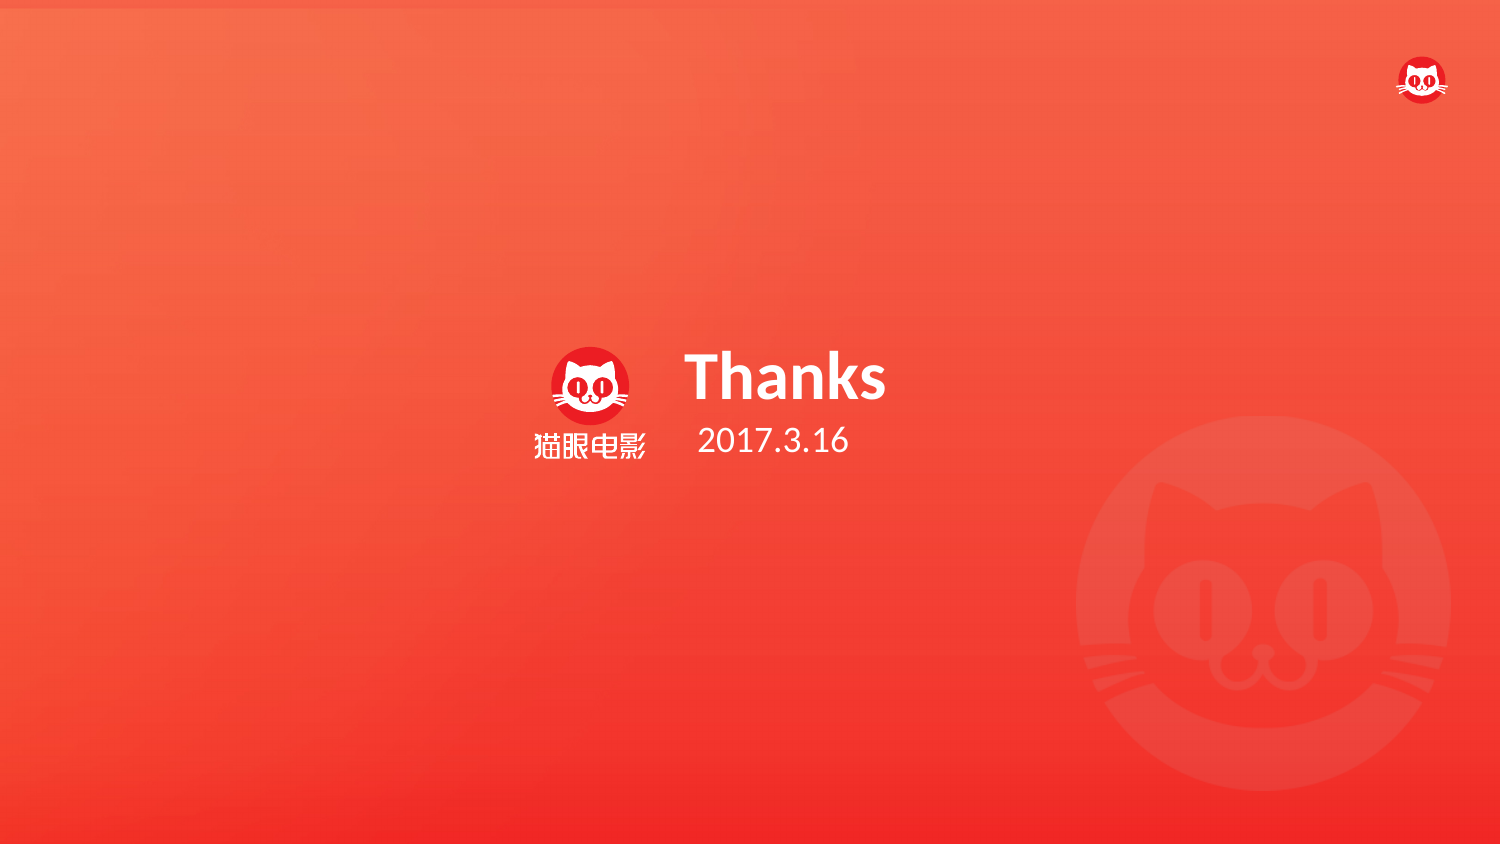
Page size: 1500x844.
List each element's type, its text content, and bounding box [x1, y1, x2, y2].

text_box Thanks [670, 323, 903, 421]
picture [0, 0, 1500, 844]
text_box 2017.3.16 [682, 421, 865, 468]
